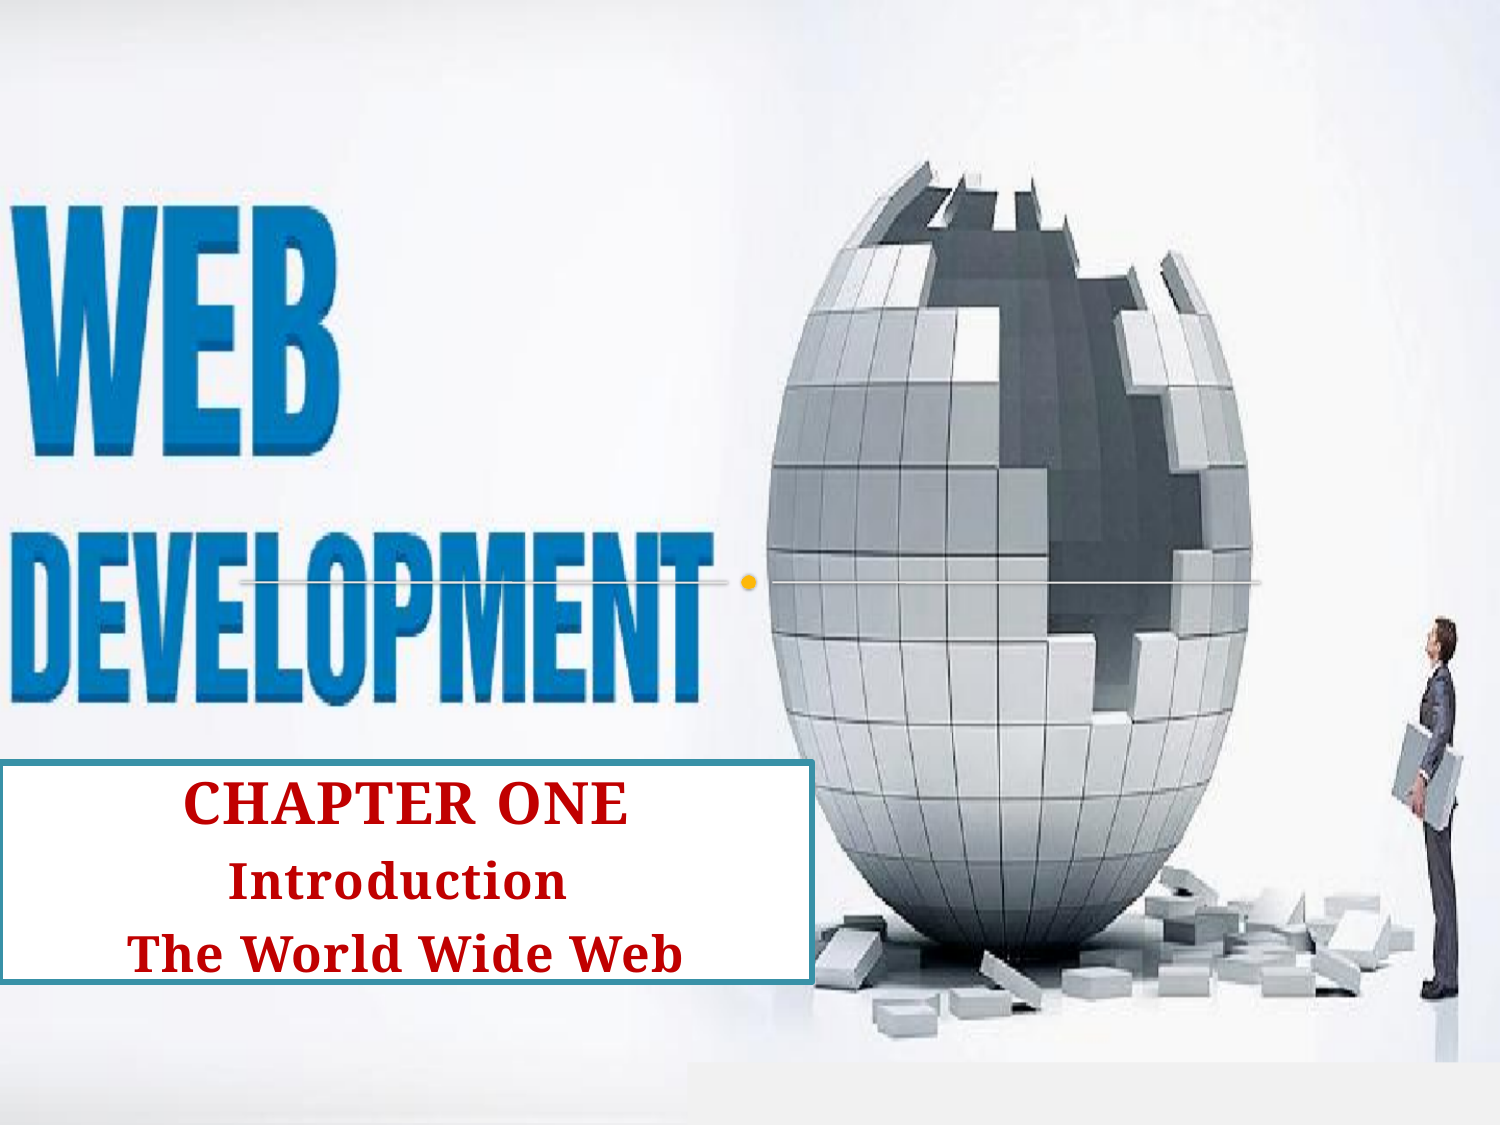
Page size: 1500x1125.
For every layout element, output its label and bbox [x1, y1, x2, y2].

picture [0, 0, 1500, 1125]
text_box [735, 569, 1266, 595]
text_box [234, 575, 730, 590]
